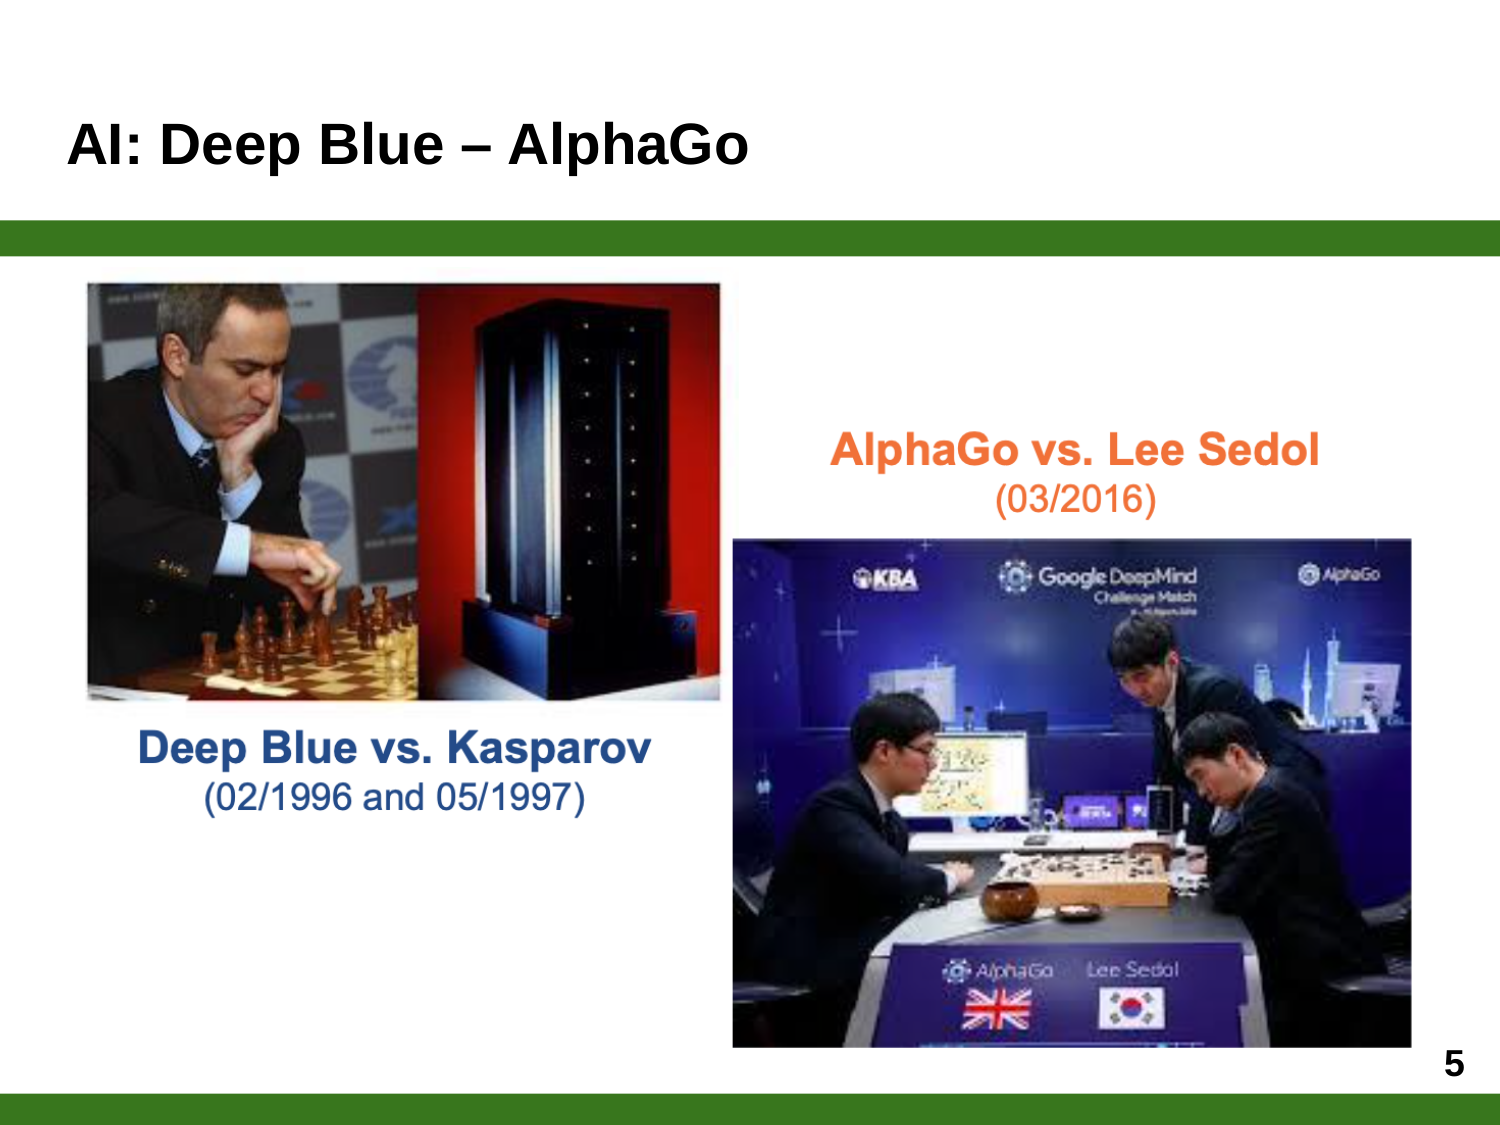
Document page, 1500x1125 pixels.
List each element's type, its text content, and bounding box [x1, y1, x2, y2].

picture [79, 267, 1421, 1057]
title AI: Deep Blue – AlphaGo [51, 97, 1449, 223]
slide_number ‹#› [1389, 1019, 1480, 1106]
